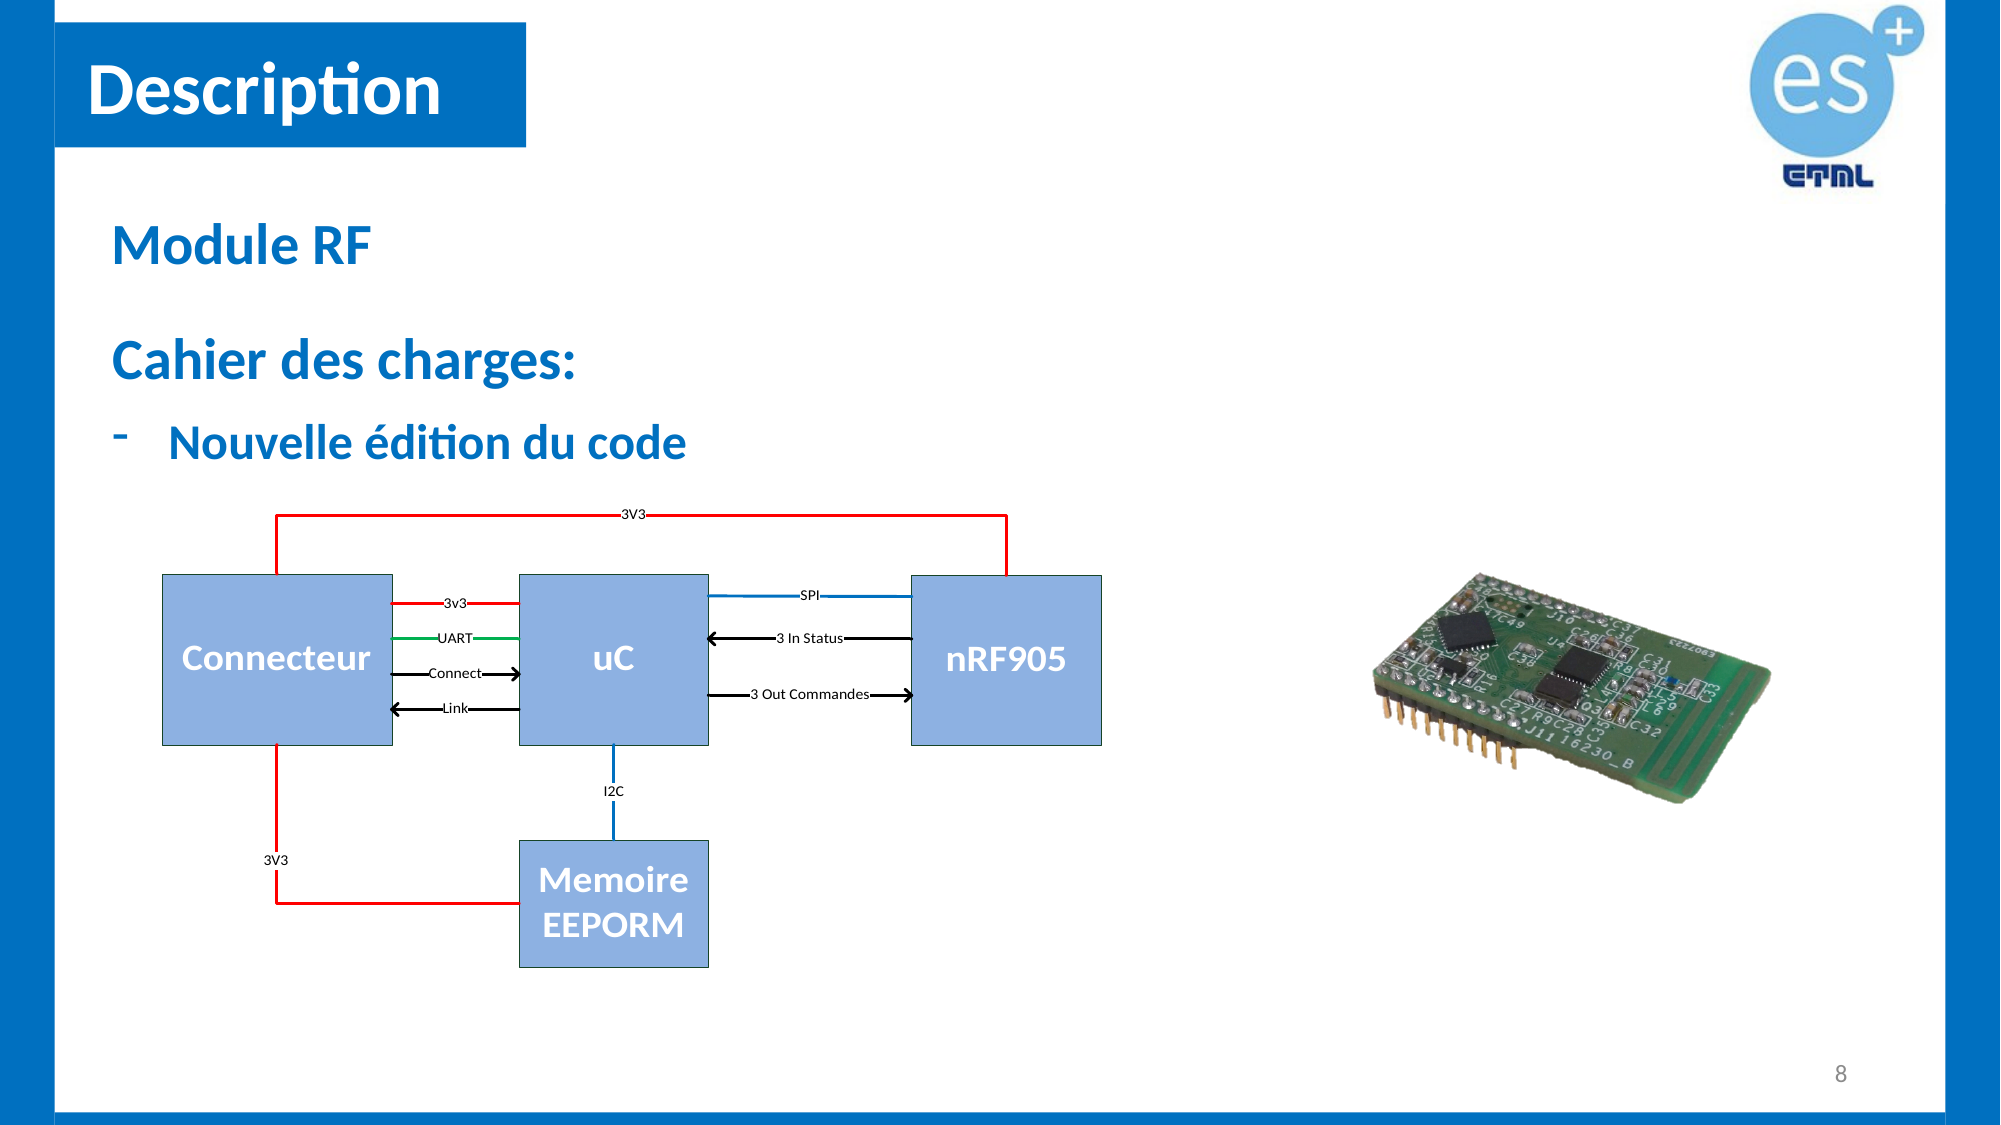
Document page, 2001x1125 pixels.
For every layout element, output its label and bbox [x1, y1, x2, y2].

text_box [160, 499, 1103, 969]
picture [1370, 562, 1782, 821]
picture [1729, 0, 1946, 204]
text_box [0, 0, 2000, 1125]
